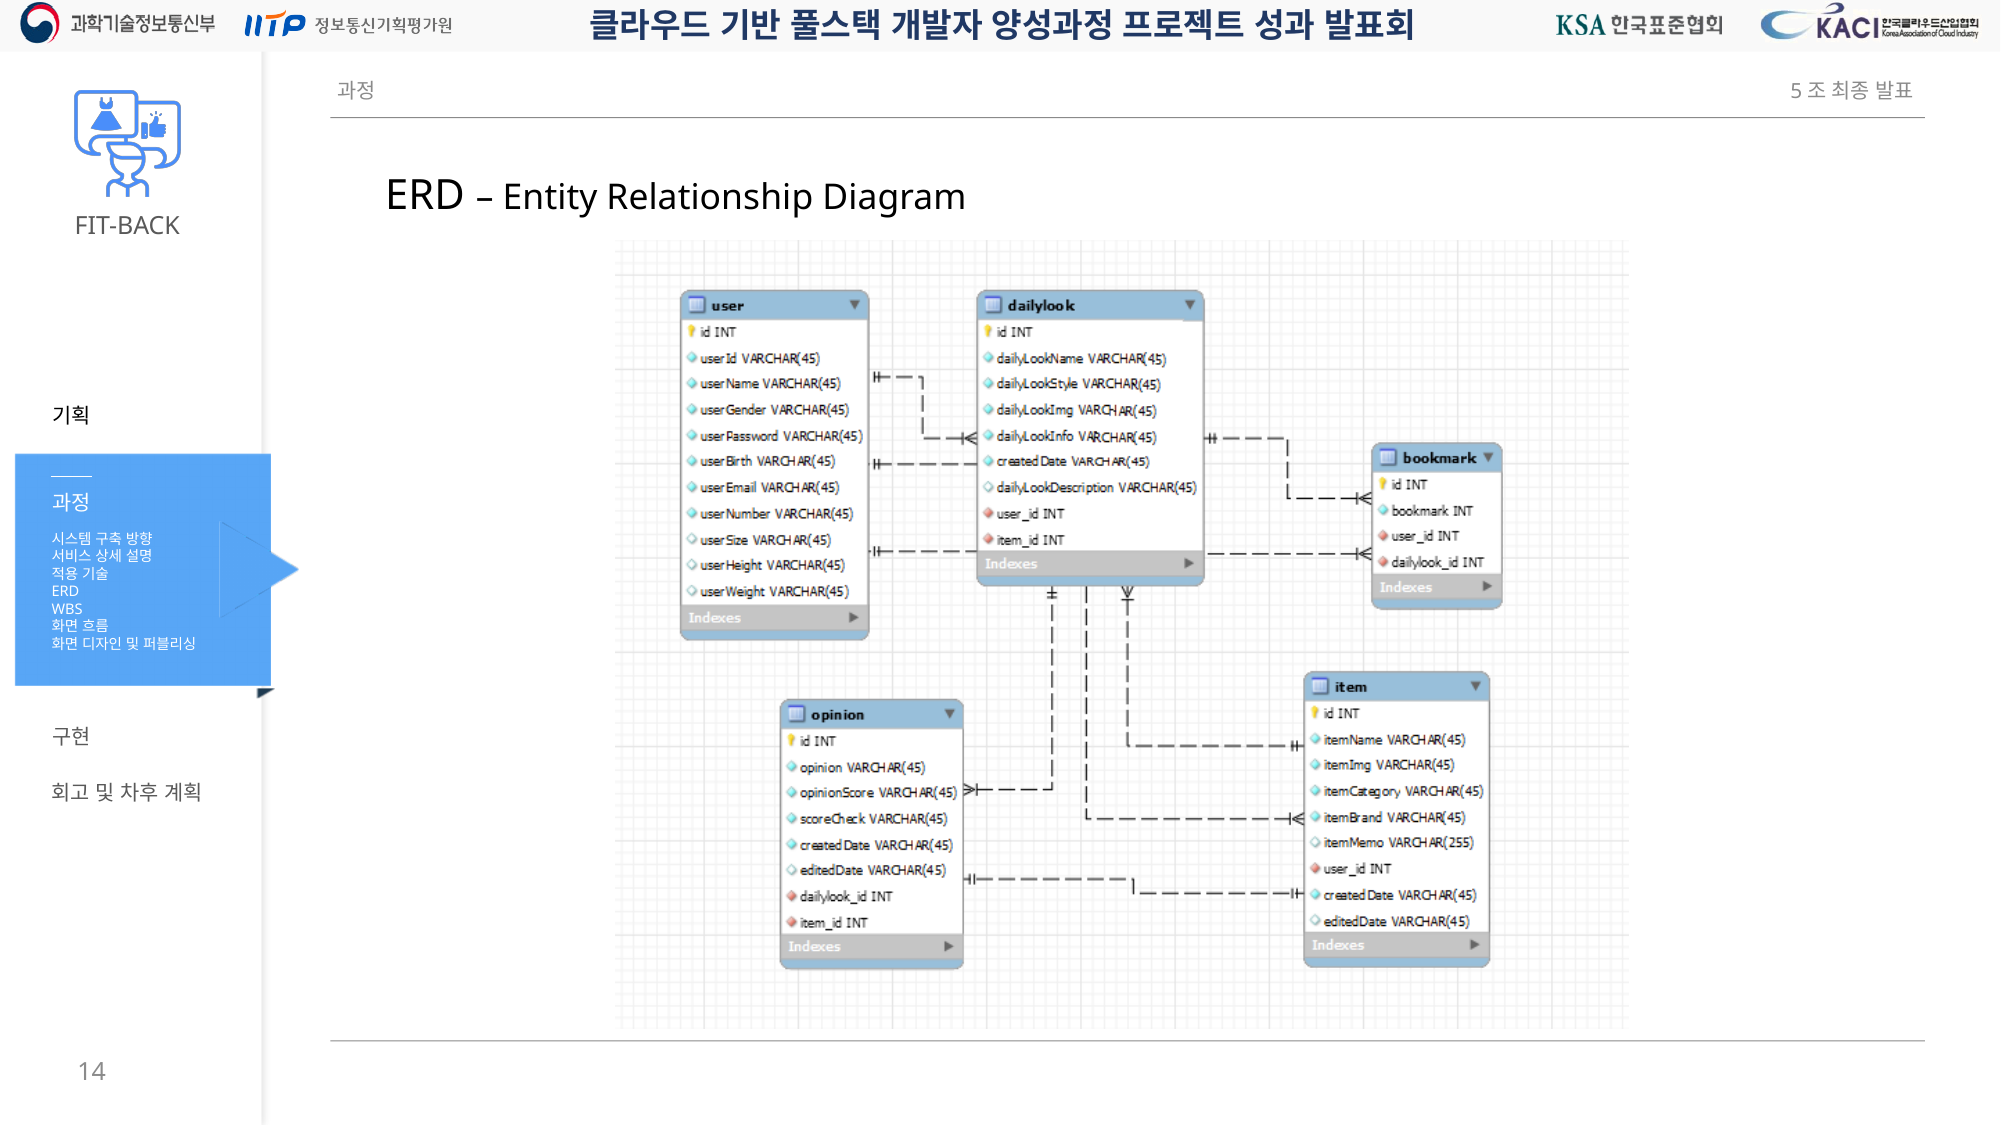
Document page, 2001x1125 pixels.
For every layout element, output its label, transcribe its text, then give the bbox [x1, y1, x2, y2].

slide_number 14 [62, 1042, 513, 1103]
text_box ERD – Entity Relationship Diagram [370, 160, 982, 226]
picture [615, 240, 1629, 1029]
picture [0, 52, 395, 1125]
picture [243, 6, 453, 39]
picture [1759, 1, 1982, 43]
picture [1556, 14, 1722, 35]
picture [18, 1, 228, 45]
